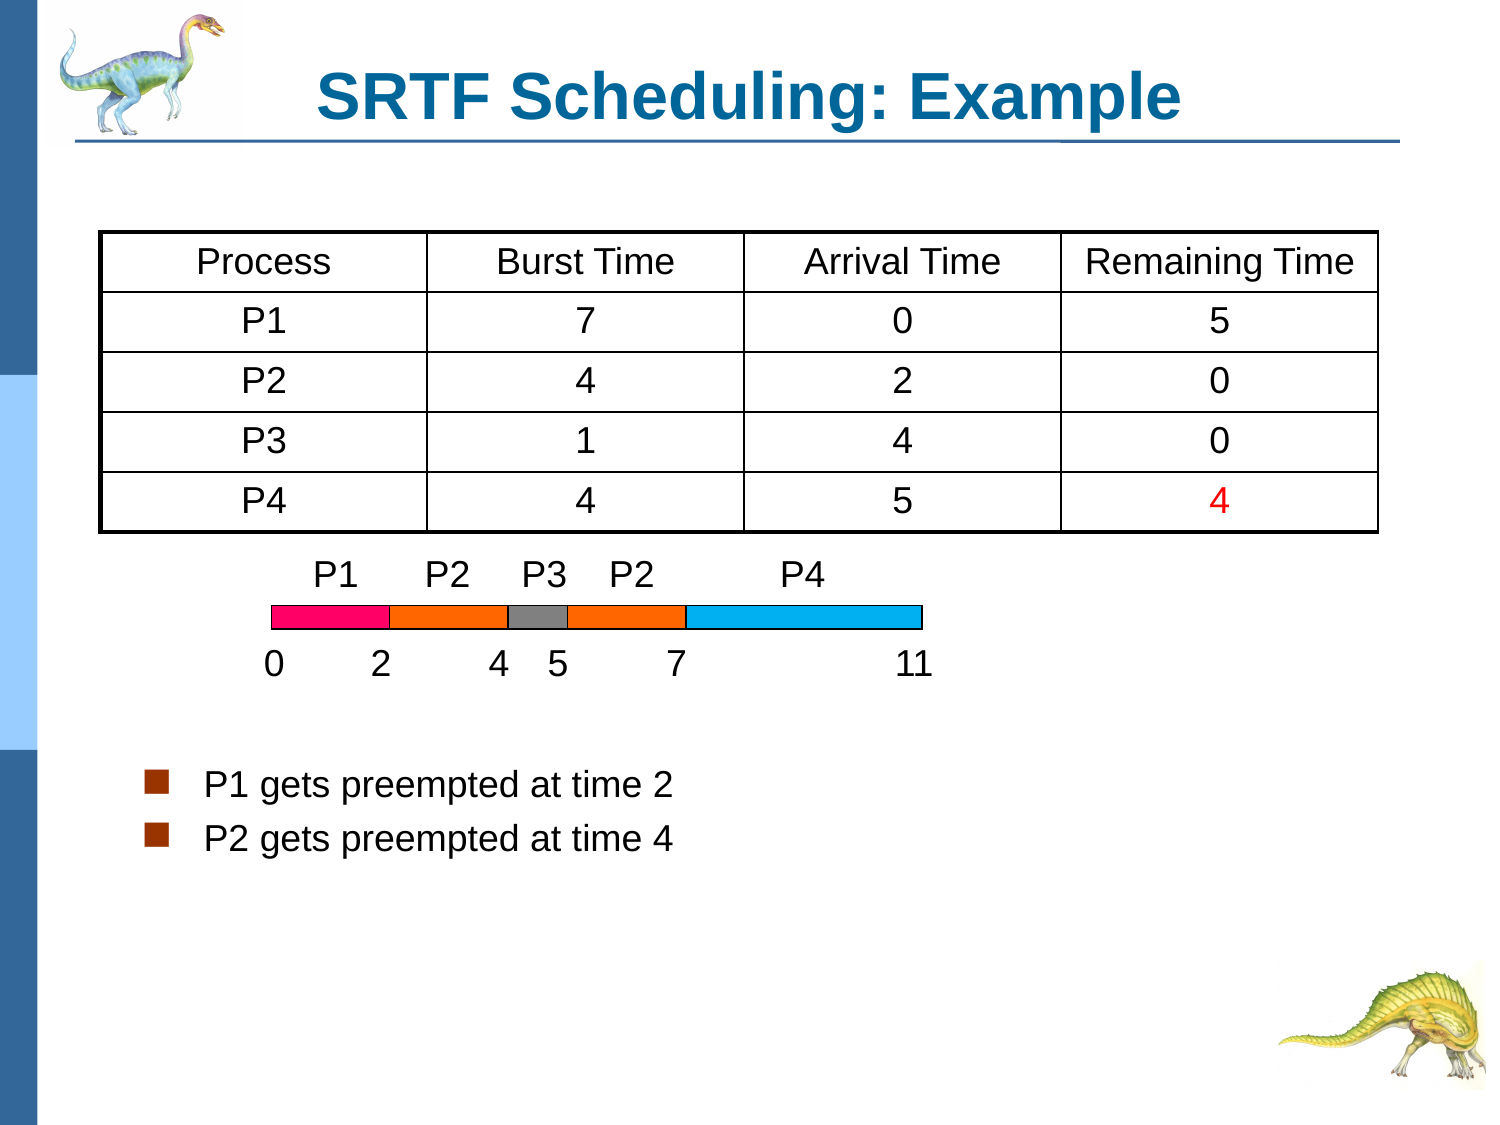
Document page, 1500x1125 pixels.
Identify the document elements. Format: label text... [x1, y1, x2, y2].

table_header Burst Time [428, 234, 743, 291]
table_cell 5 [1062, 293, 1377, 351]
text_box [389, 541, 504, 693]
table_cell 2 [745, 353, 1060, 411]
table_header Process [103, 234, 426, 291]
table_cell P3 [103, 413, 426, 471]
table_header Remaining Time [1062, 234, 1377, 291]
table_cell 4 [428, 353, 743, 411]
table_cell 0 [1062, 413, 1377, 471]
table_cell 0 [745, 293, 1060, 351]
table_cell 4 [745, 413, 1060, 471]
table_cell 4 [428, 473, 743, 530]
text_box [505, 541, 566, 693]
table_cell 4 [1062, 473, 1377, 530]
table_cell 1 [428, 413, 743, 471]
picture [1275, 959, 1486, 1090]
title SRTF Scheduling: Example [75, 45, 1425, 141]
table_cell 7 [428, 293, 743, 351]
text_box P1 gets preempted at time 2 P2 gets preempted at time 4 [132, 752, 1483, 946]
table_cell P2 [103, 353, 426, 411]
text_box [685, 541, 964, 693]
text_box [567, 541, 684, 693]
table_header Arrival Time [745, 234, 1060, 291]
table_cell 0 [1062, 353, 1377, 411]
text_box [248, 541, 388, 693]
table_cell P4 [103, 473, 426, 530]
table_cell 5 [745, 473, 1060, 530]
picture [46, 0, 243, 149]
table_cell P1 [103, 293, 426, 351]
